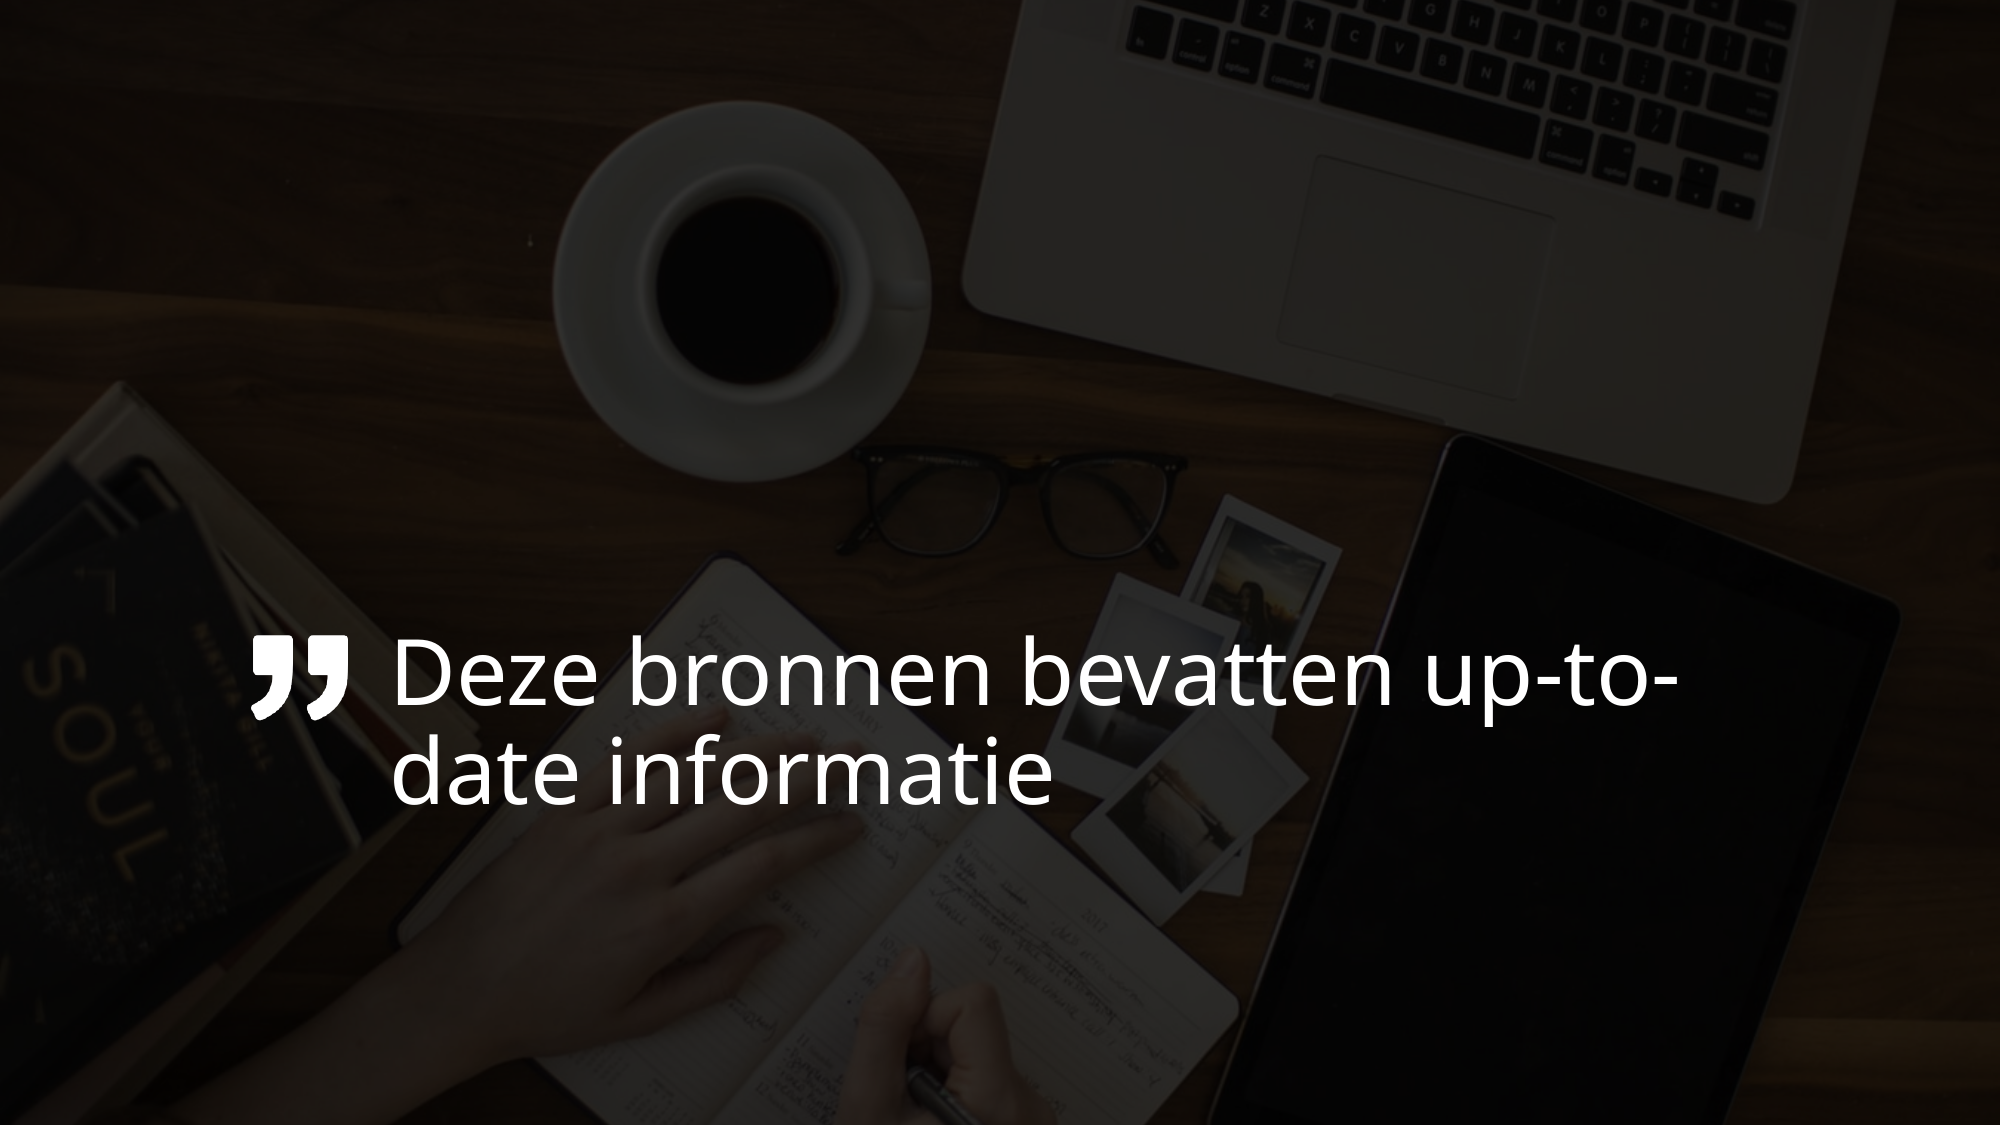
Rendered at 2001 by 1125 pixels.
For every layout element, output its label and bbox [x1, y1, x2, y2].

picture [0, 0, 2000, 1125]
text_box [251, 616, 1816, 835]
